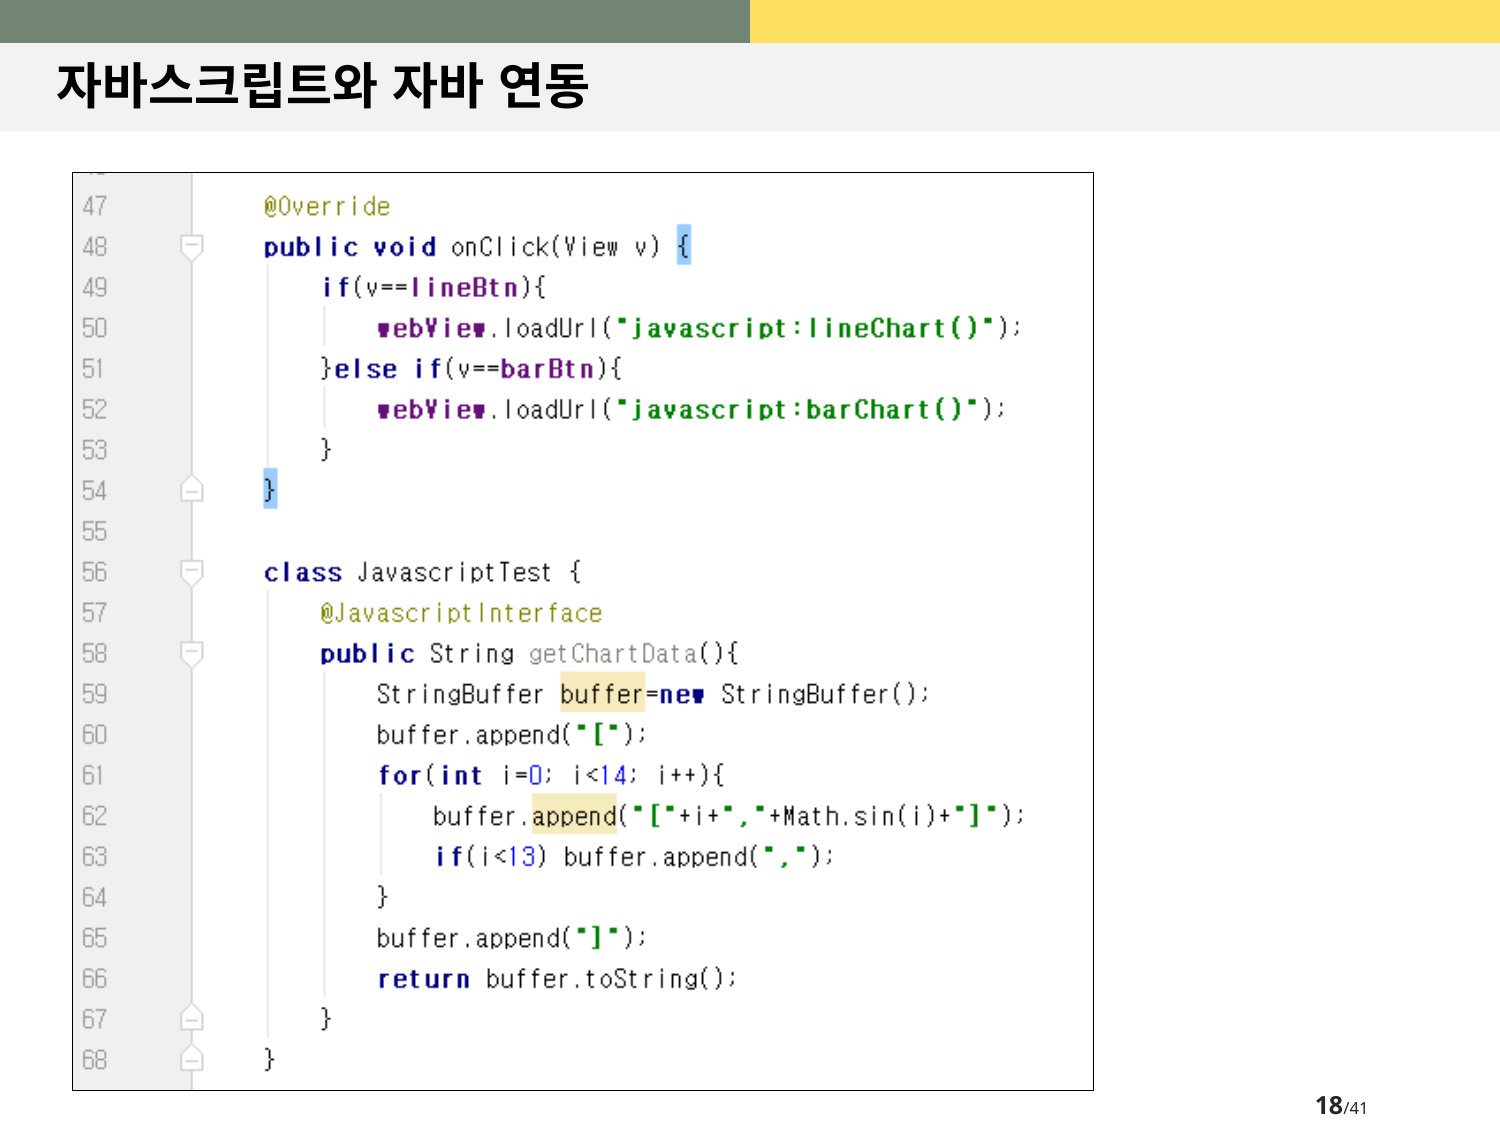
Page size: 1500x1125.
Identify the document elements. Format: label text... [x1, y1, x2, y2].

title 자바스크립트와 자바 연동 [41, 42, 1459, 128]
picture [72, 172, 1094, 1091]
